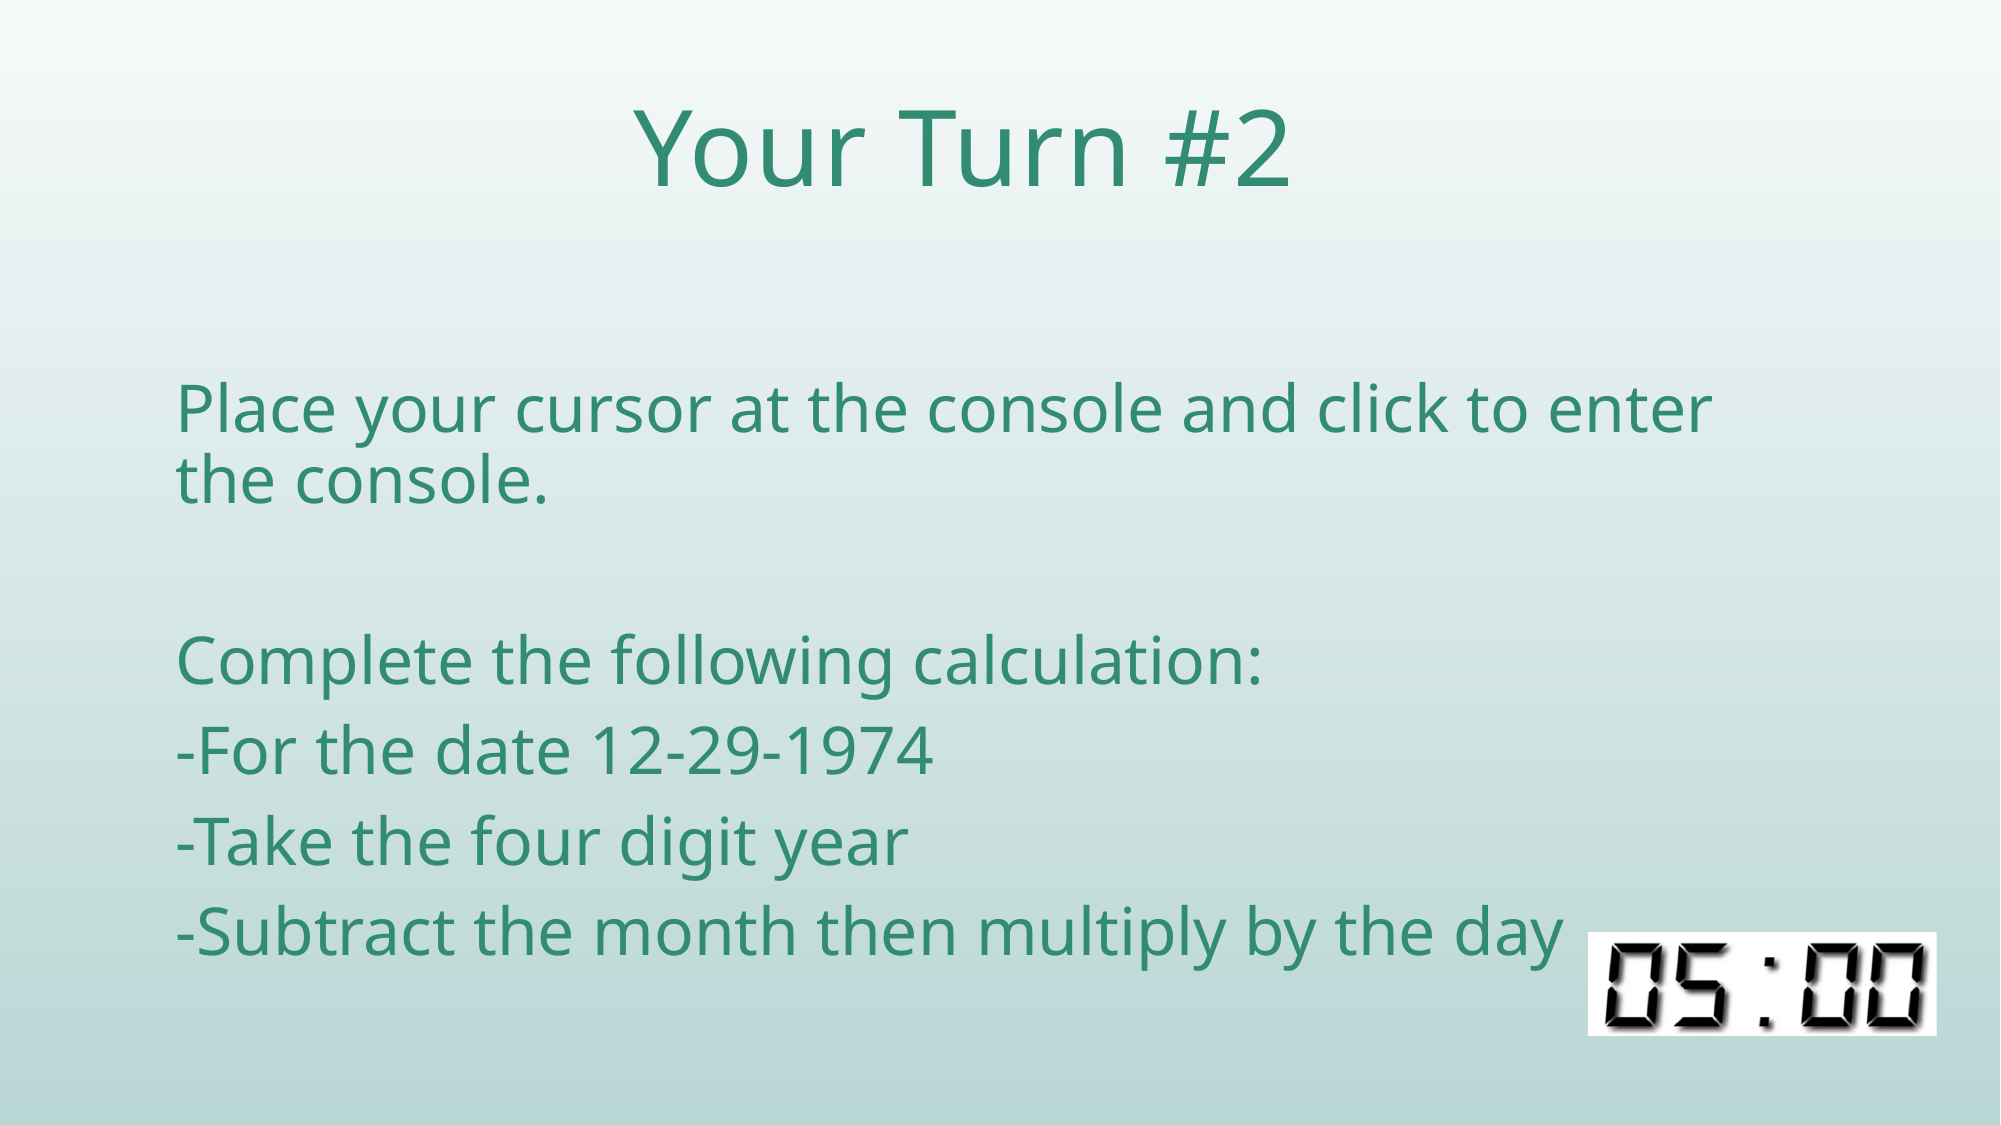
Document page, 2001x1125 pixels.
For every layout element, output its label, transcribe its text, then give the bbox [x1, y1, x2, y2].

title Your Turn #2 [168, 96, 1763, 342]
list Place your cursor at the console and click to enter the console. Complete the following calculation: -For the date 12-29-1974 -Take the four digit year -Subtract the month then multiply by the day [168, 368, 1763, 980]
picture [1588, 932, 1937, 1036]
